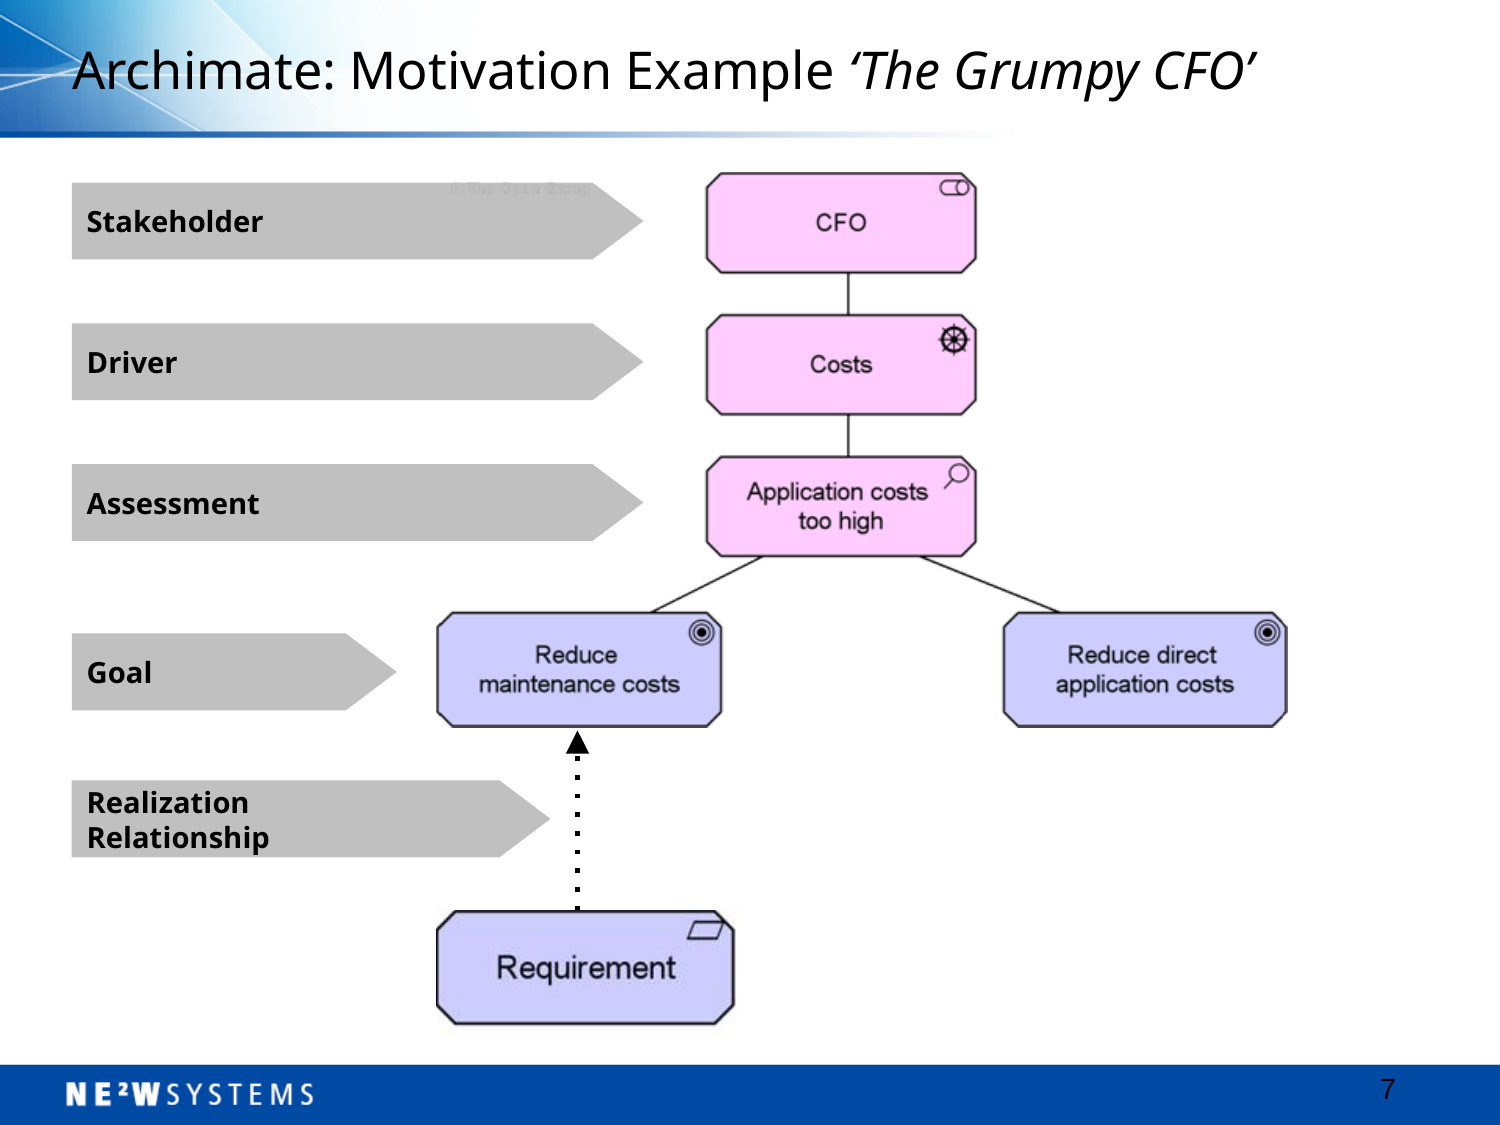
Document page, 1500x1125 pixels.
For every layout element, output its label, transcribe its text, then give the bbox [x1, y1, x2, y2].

text_box Stakeholder [71, 182, 430, 260]
text_box Goal [71, 633, 397, 711]
text_box Assessment [71, 464, 430, 541]
slide_number ‹#› [1364, 1044, 1455, 1125]
title Archimate: Motivation Example ‘The Grumpy CFO’ [57, 22, 1455, 148]
picture [0, 0, 1500, 1125]
text_box Driver [71, 323, 430, 401]
text_box Realization Relationship [71, 780, 551, 858]
